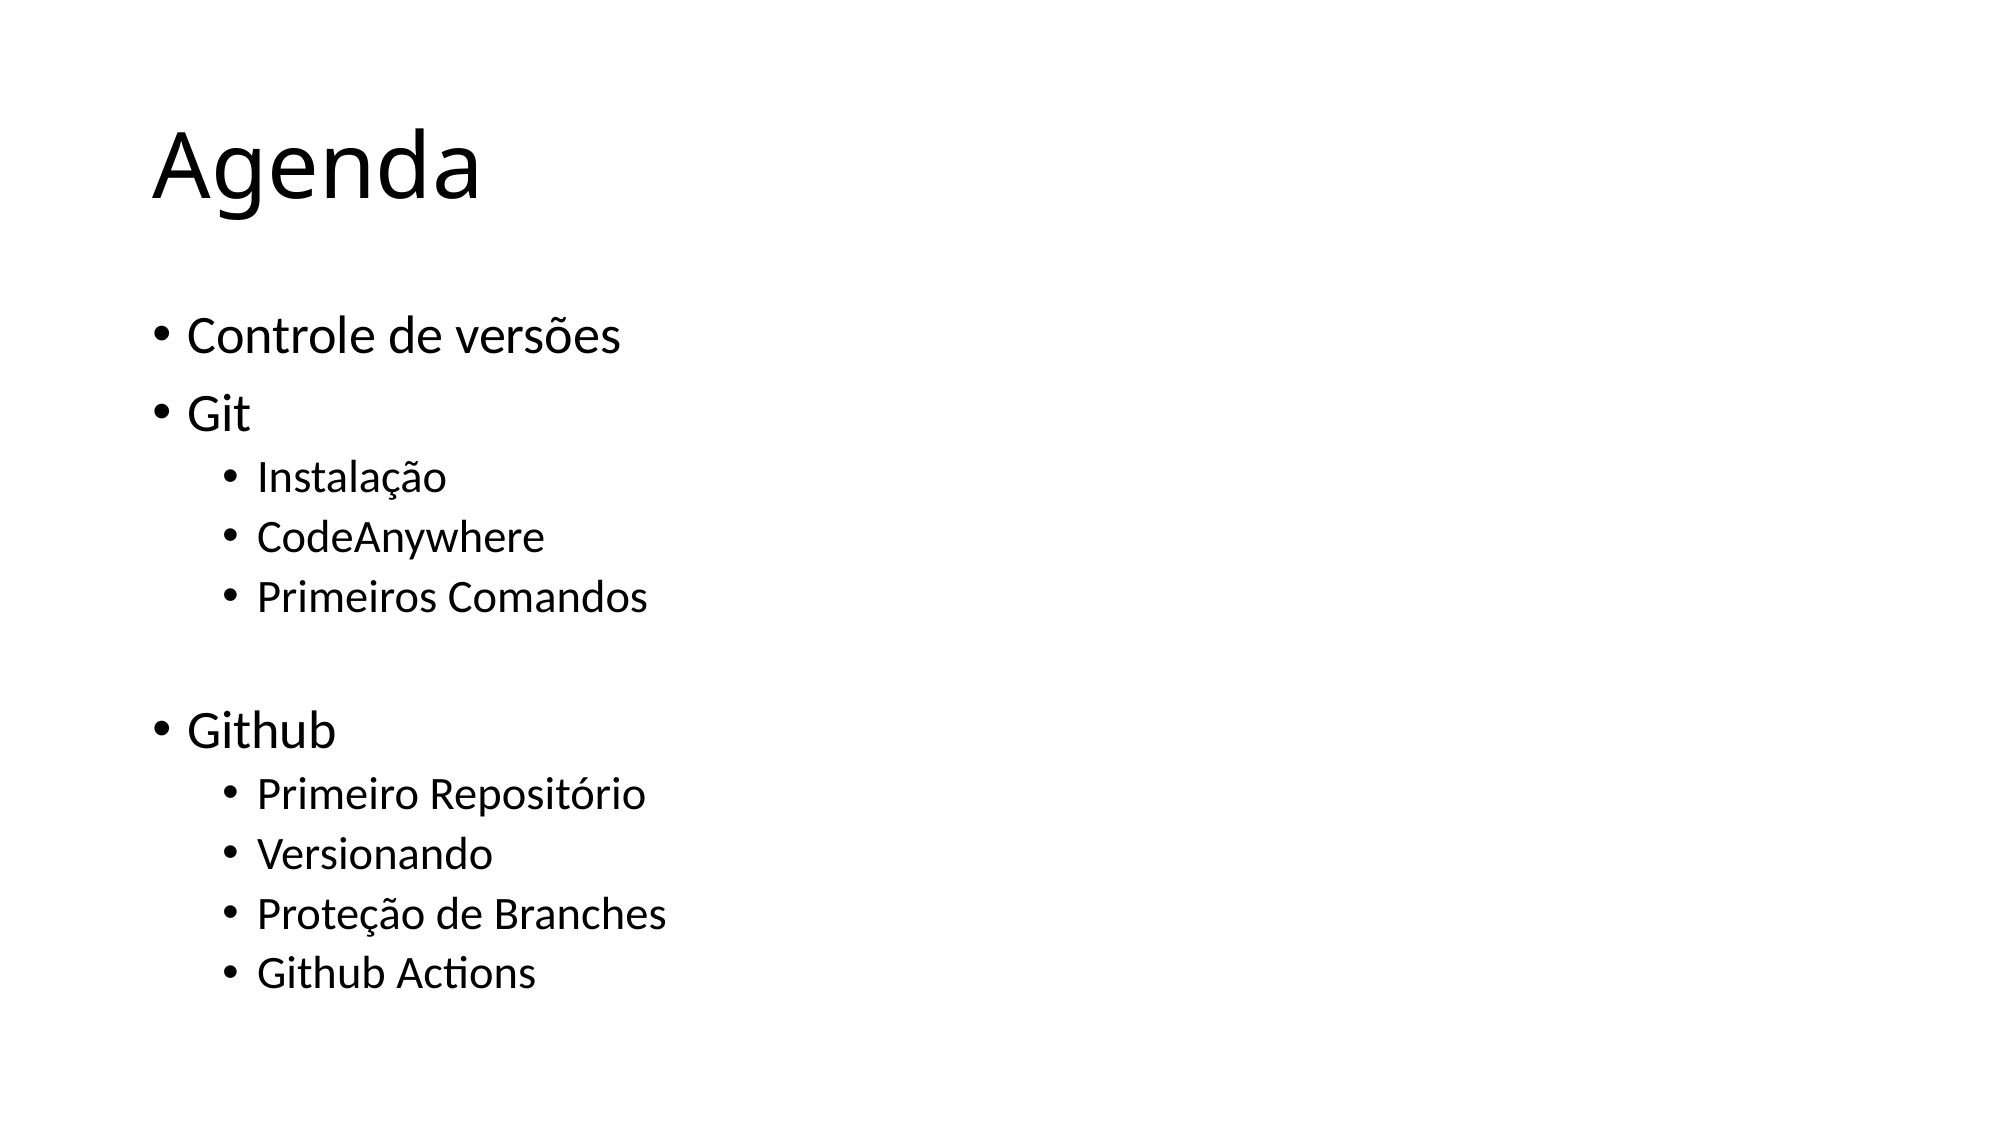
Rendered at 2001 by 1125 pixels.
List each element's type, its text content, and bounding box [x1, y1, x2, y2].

title Agenda [137, 59, 1863, 278]
list Controle de versões Git Instalação CodeAnywhere Primeiros Comandos Github Primeiro Repositório Versionando Proteção de Branches Github Actions [137, 299, 1863, 1014]
